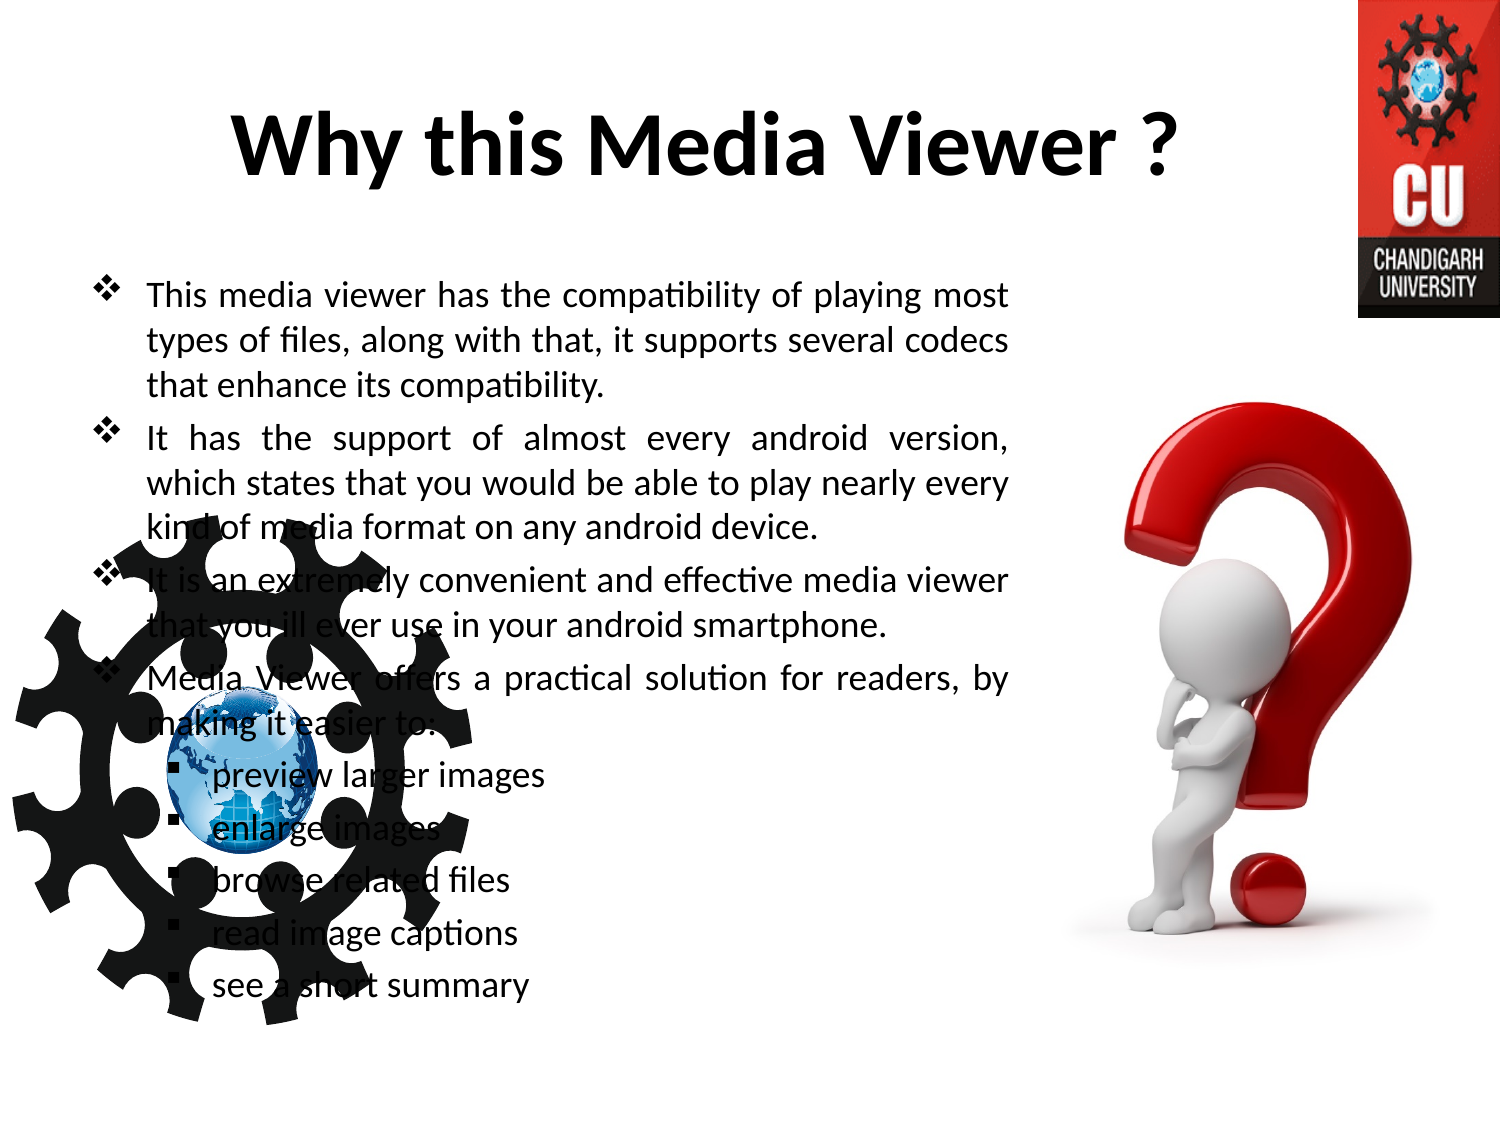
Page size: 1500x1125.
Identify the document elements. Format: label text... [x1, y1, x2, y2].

picture [1357, 0, 1500, 318]
list This media viewer has the compatibility of playing most types of files, along with that, it supports several codecs that enhance its compatibility. It has the support of almost every android version, which states that you would be able to play nearly every kind of media format on any android device. It is an extremely convenient and effective media viewer that you ill ever use in your android smartphone. Media Viewer offers a practical solution for readers, by making it easier to: preview larger images enlarge images browse related files read image captions see a short summary [75, 262, 1025, 1088]
title Why this Media Viewer ? [75, 45, 1338, 233]
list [1031, 362, 1463, 1003]
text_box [9, 511, 476, 1029]
